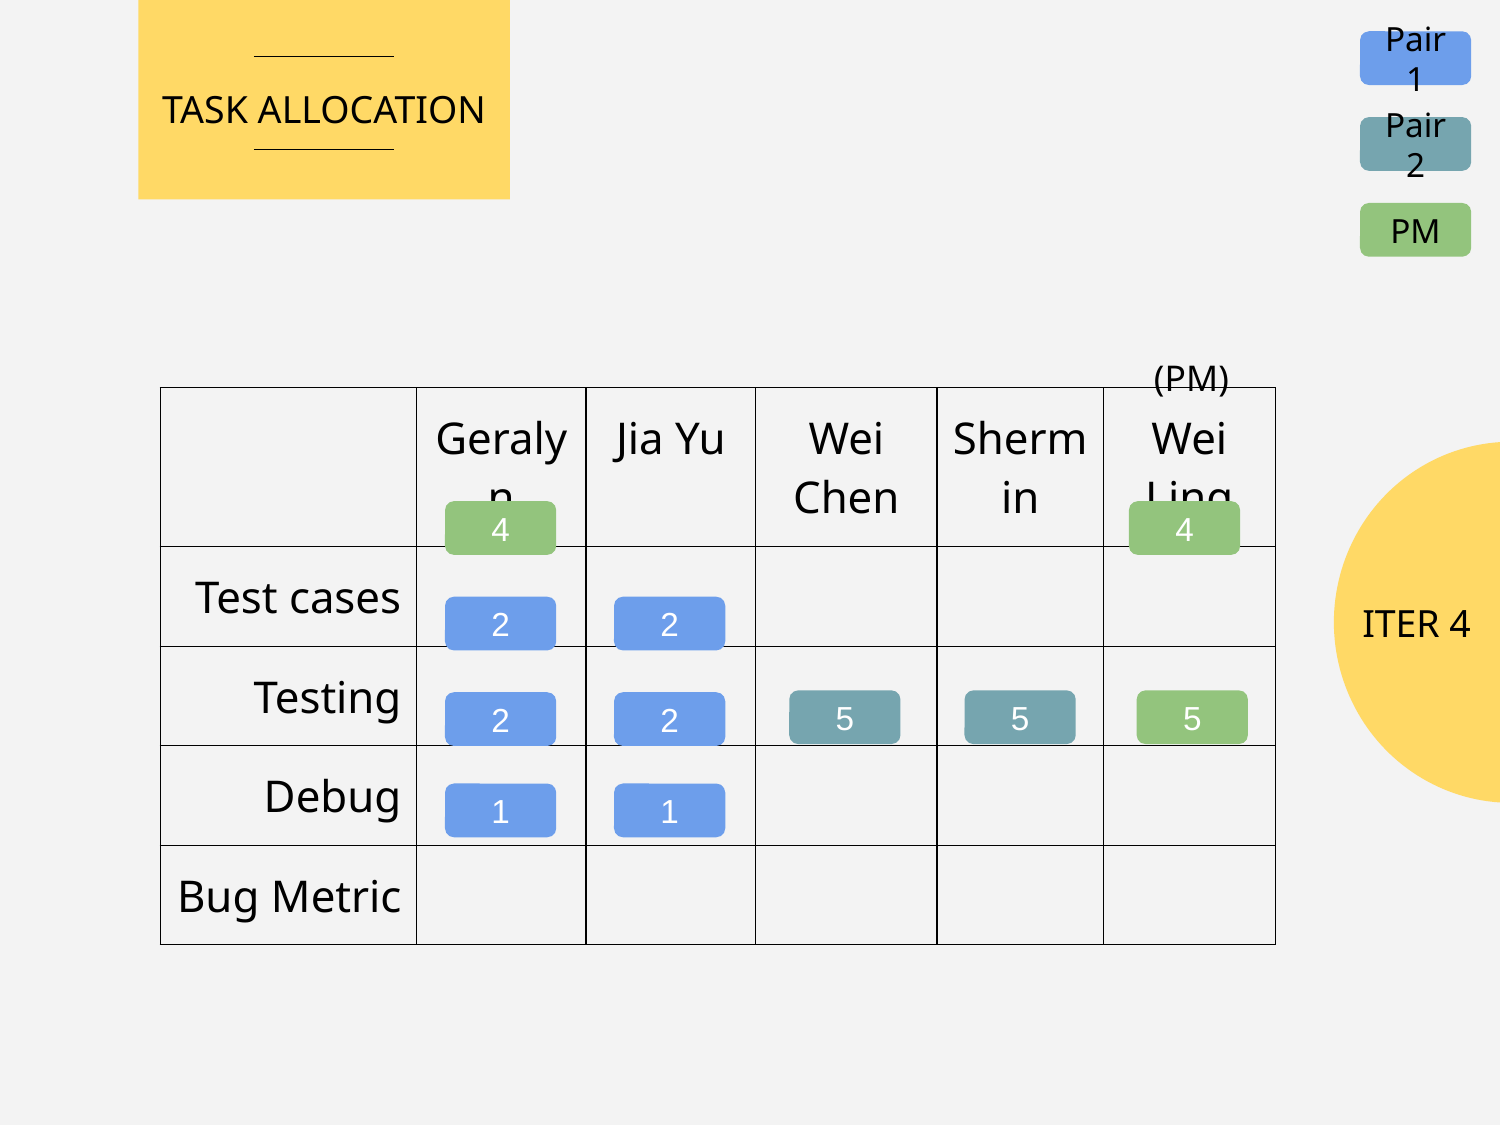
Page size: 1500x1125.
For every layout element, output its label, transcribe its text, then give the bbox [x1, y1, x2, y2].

table_cell [587, 647, 755, 745]
text_box 4 [1128, 501, 1241, 555]
table_header Jia Yu [587, 388, 755, 546]
table_cell [756, 846, 936, 944]
table_cell Bug Metric [161, 846, 416, 944]
text_box 4 [444, 501, 557, 555]
table_cell [1104, 647, 1275, 745]
text_box (PM) [1138, 341, 1251, 395]
title TASK ALLOCATION [138, 60, 510, 146]
text_box PM [1359, 202, 1472, 257]
text_box 2 [613, 692, 726, 746]
table_header [161, 388, 416, 546]
text_box 5 [789, 690, 901, 745]
table_cell [417, 746, 585, 845]
text_box 5 [1136, 690, 1248, 745]
table_header Wei Chen [756, 388, 936, 546]
table_cell [756, 746, 936, 845]
table_cell [756, 547, 936, 646]
table_header Geralyn [417, 388, 585, 546]
text_box Pair 2 [1359, 117, 1472, 171]
text_box 2 [444, 692, 557, 746]
table_cell [1104, 547, 1275, 646]
table_cell [587, 547, 755, 646]
text_box 2 [444, 596, 557, 651]
table_cell [417, 647, 585, 745]
table_cell Testing [161, 647, 416, 745]
table_cell [938, 547, 1103, 646]
table_cell [938, 647, 1103, 745]
table_cell Debug [161, 746, 416, 845]
text_box Pair 1 [1359, 31, 1472, 86]
table_cell [587, 746, 755, 845]
text_box 5 [964, 690, 1076, 745]
table_cell Test cases [161, 547, 416, 646]
table_cell [417, 547, 585, 646]
table_cell [587, 846, 755, 944]
text_box [138, 0, 510, 60]
table_cell [756, 647, 936, 745]
table_cell [938, 846, 1103, 944]
text_box [138, 146, 510, 200]
table_cell [1104, 846, 1275, 944]
table_header Shermin [938, 388, 1103, 546]
table_cell [1104, 746, 1275, 845]
table_header Wei Ling [1104, 388, 1275, 546]
text_box 1 [444, 783, 557, 838]
title ITER 4 [1321, 328, 1500, 916]
table_cell [938, 746, 1103, 845]
text_box 2 [613, 596, 726, 651]
table_cell [417, 846, 585, 944]
text_box 1 [613, 783, 726, 838]
